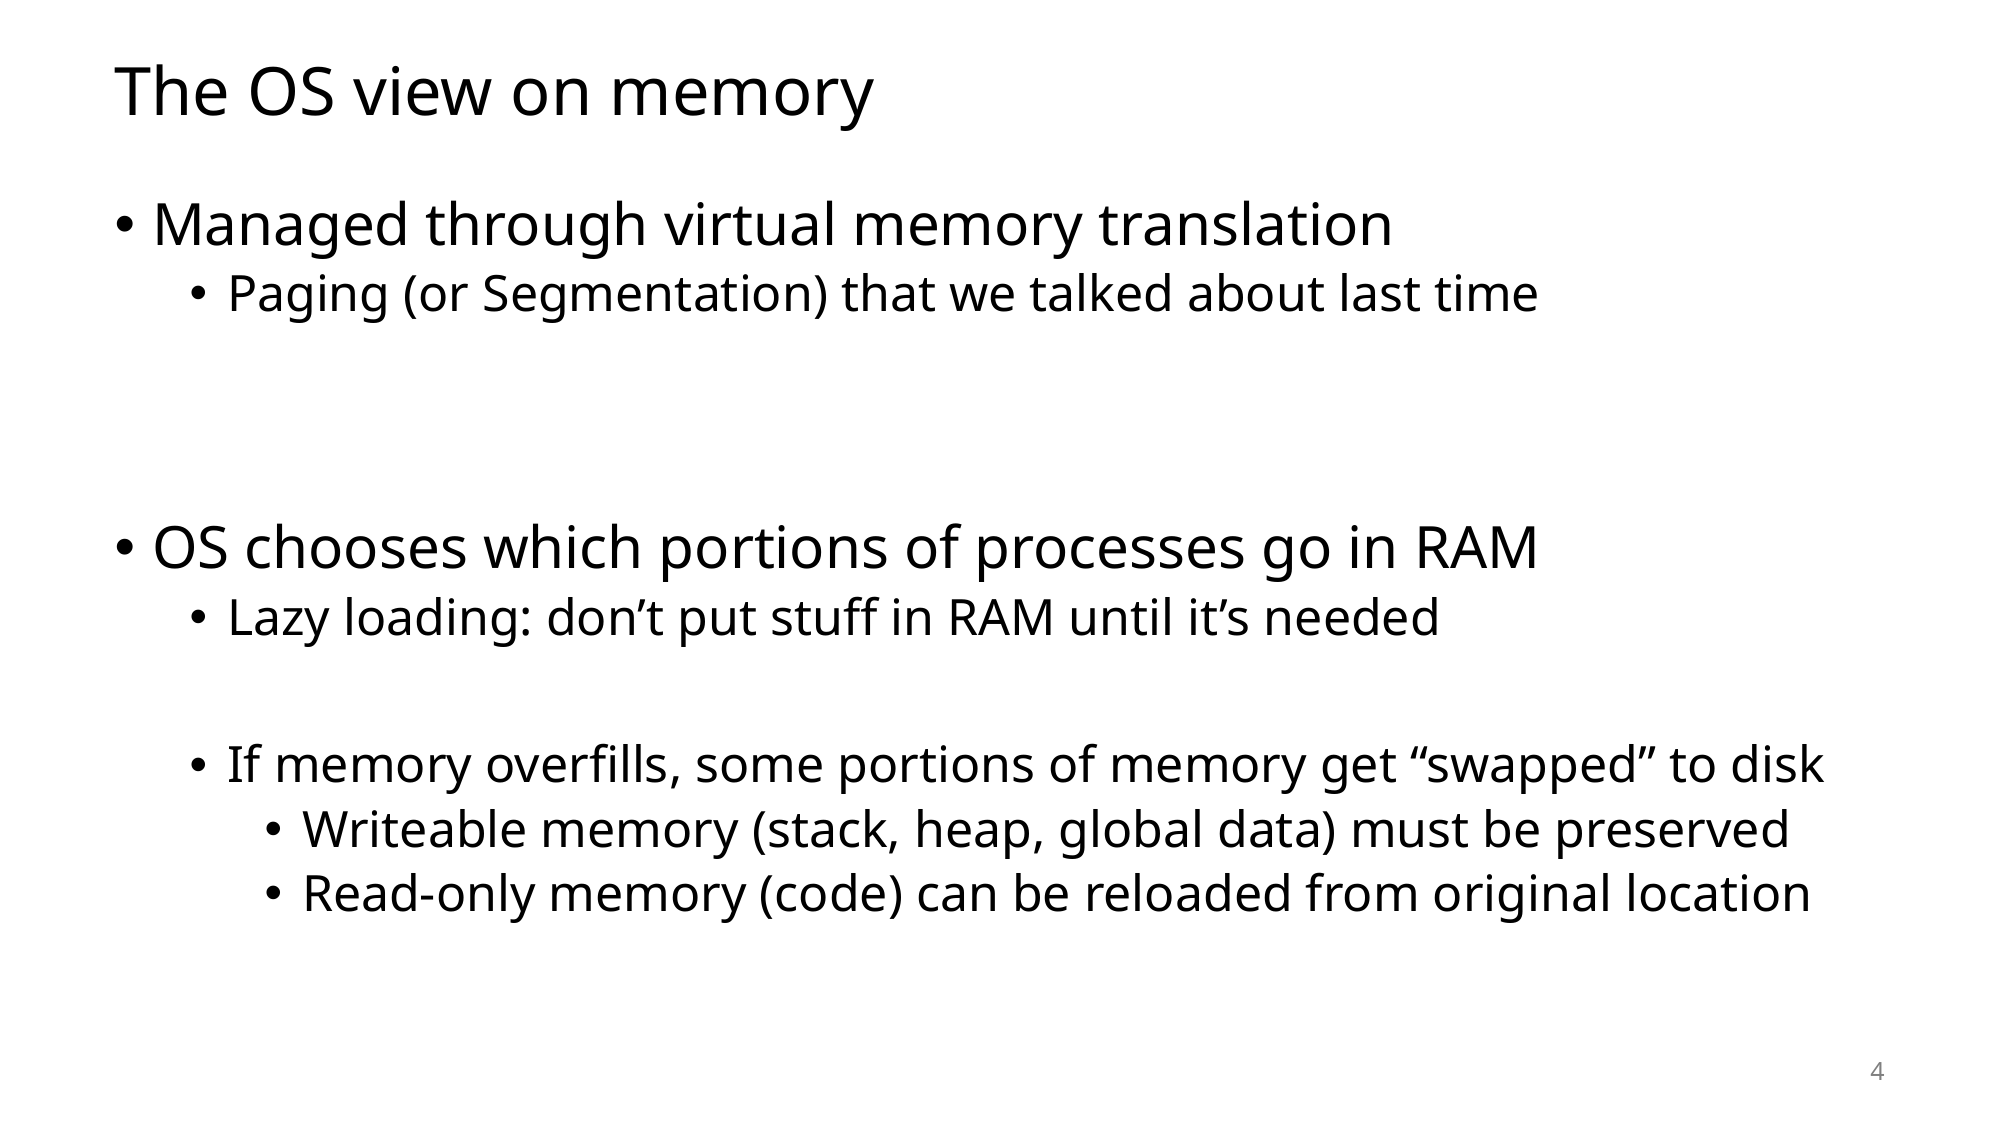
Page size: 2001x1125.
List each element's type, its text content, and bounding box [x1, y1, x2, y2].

list Managed through virtual memory translation Paging (or Segmentation) that we talked about last time OS chooses which portions of processes go in RAM Lazy loading: don’t put stuff in RAM until it’s needed If memory overfills, some portions of memory get “swapped” to disk Writeable memory (stack, heap, global data) must be preserved Read-only memory (code) can be reloaded from original location [99, 187, 1900, 1013]
title The OS view on memory [99, 37, 1900, 150]
slide_number 4 [1749, 1042, 1900, 1103]
